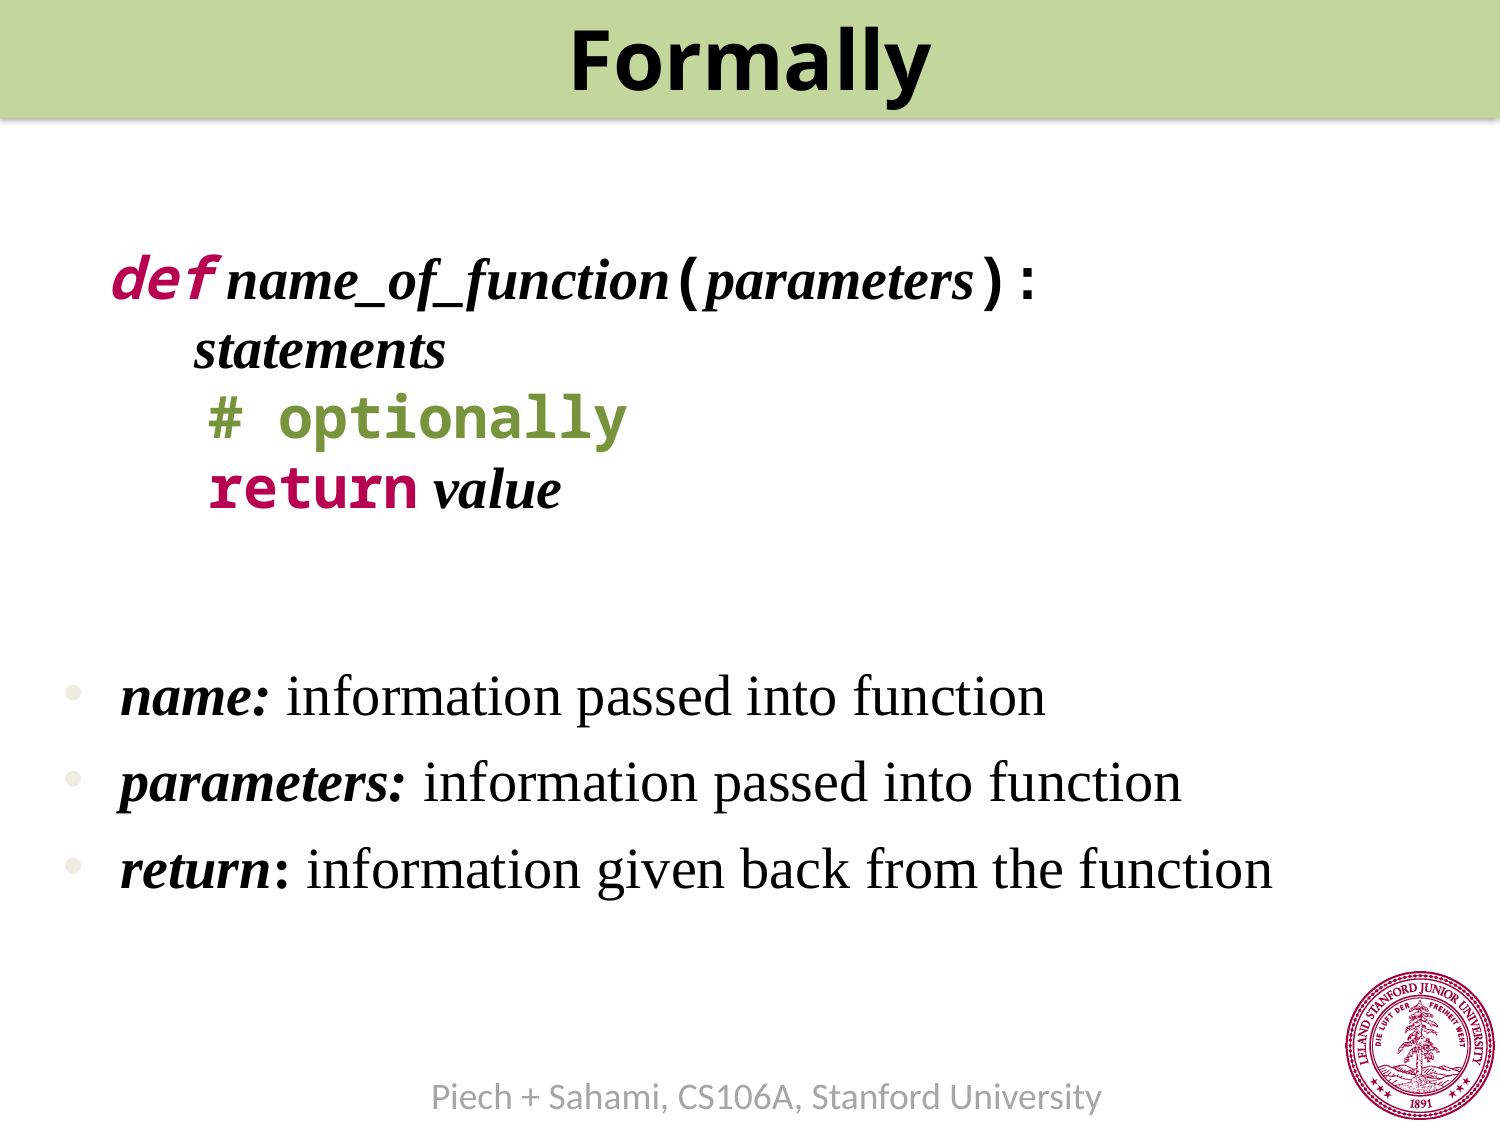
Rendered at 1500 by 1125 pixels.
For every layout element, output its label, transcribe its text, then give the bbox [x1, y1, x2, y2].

list def name_of_function(parameters): statements # optionally return value name: information passed into function parameters: information passed into function return: information given back from the function [48, 129, 1448, 933]
picture [1345, 971, 1495, 1120]
text_box Formally [0, 0, 1500, 122]
